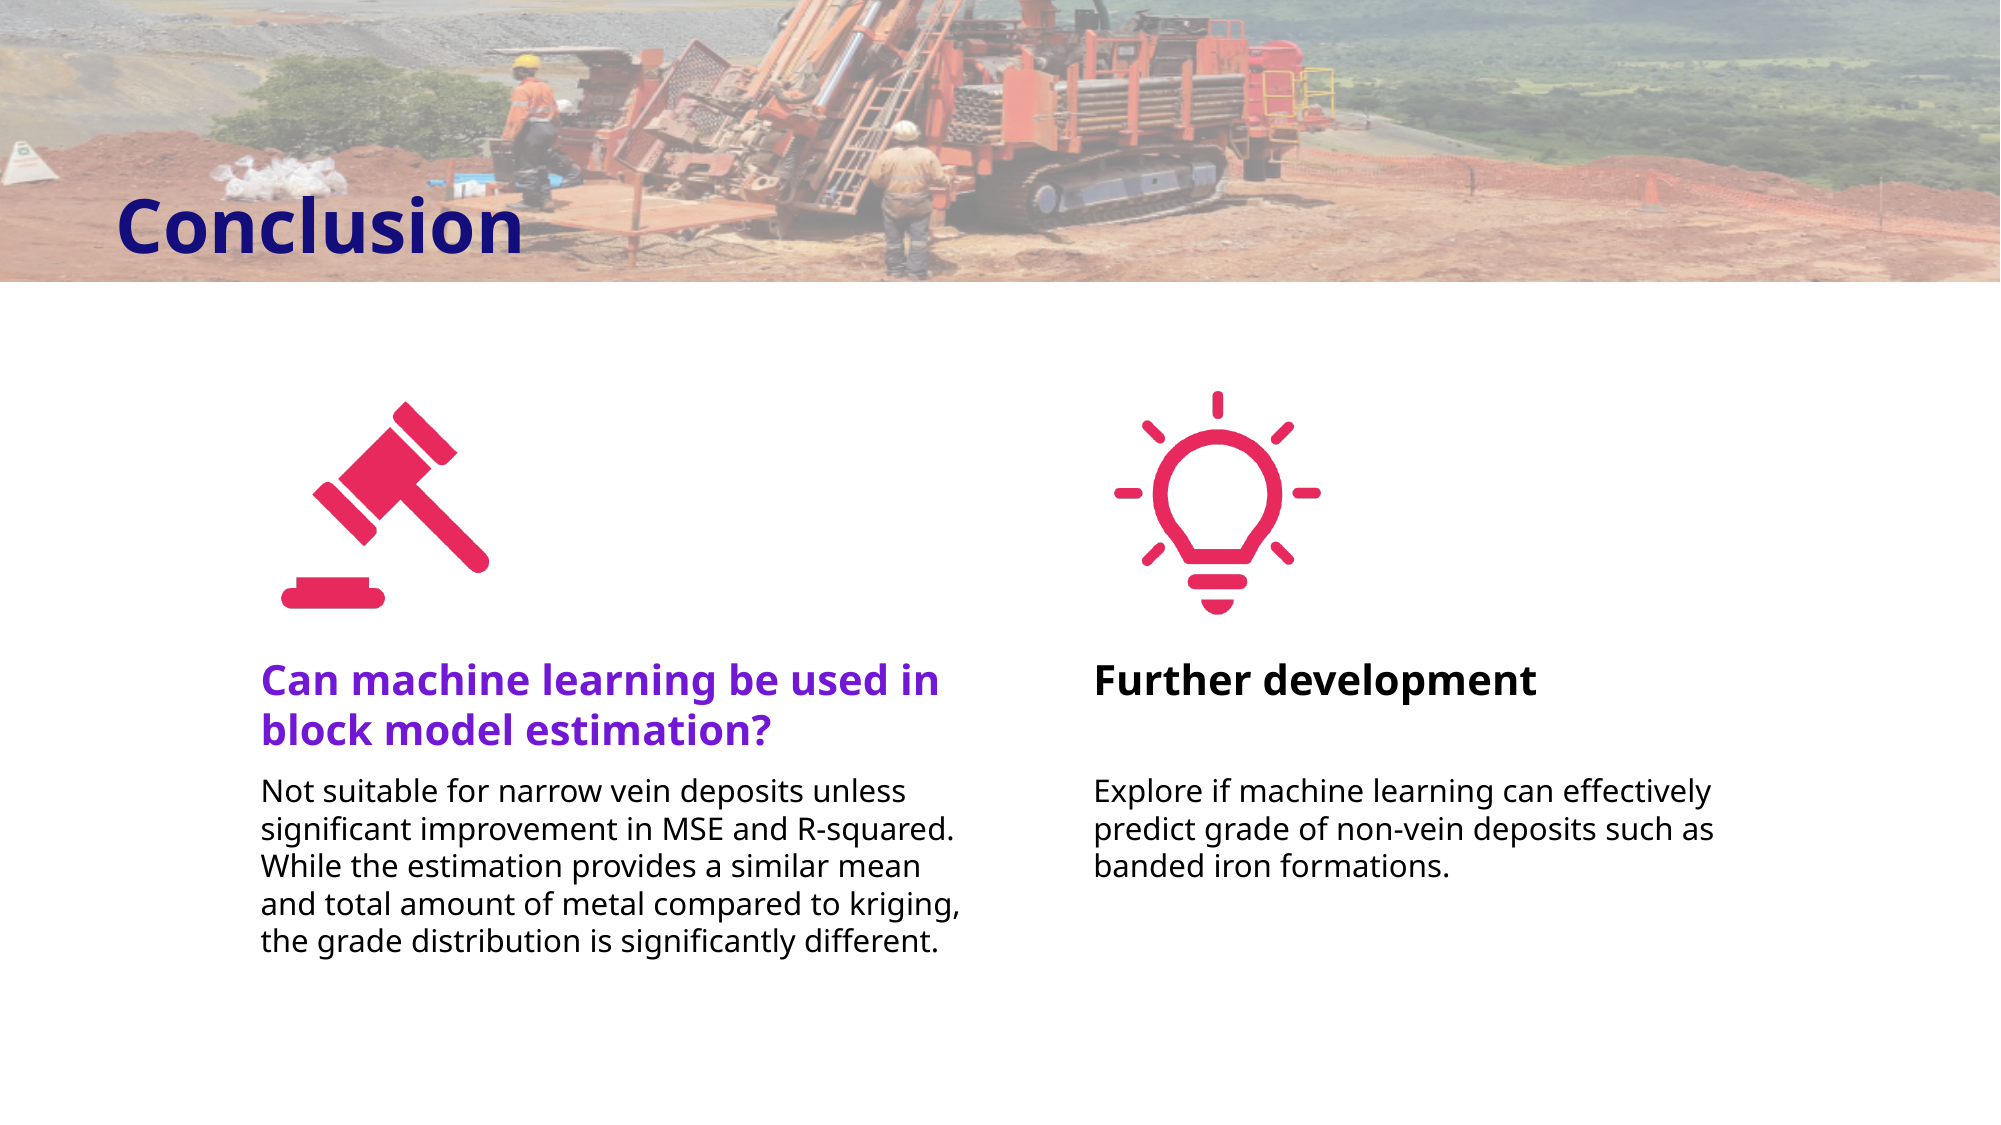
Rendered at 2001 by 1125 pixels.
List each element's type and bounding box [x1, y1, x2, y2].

list [125, 281, 1938, 1064]
picture [0, 0, 2000, 282]
